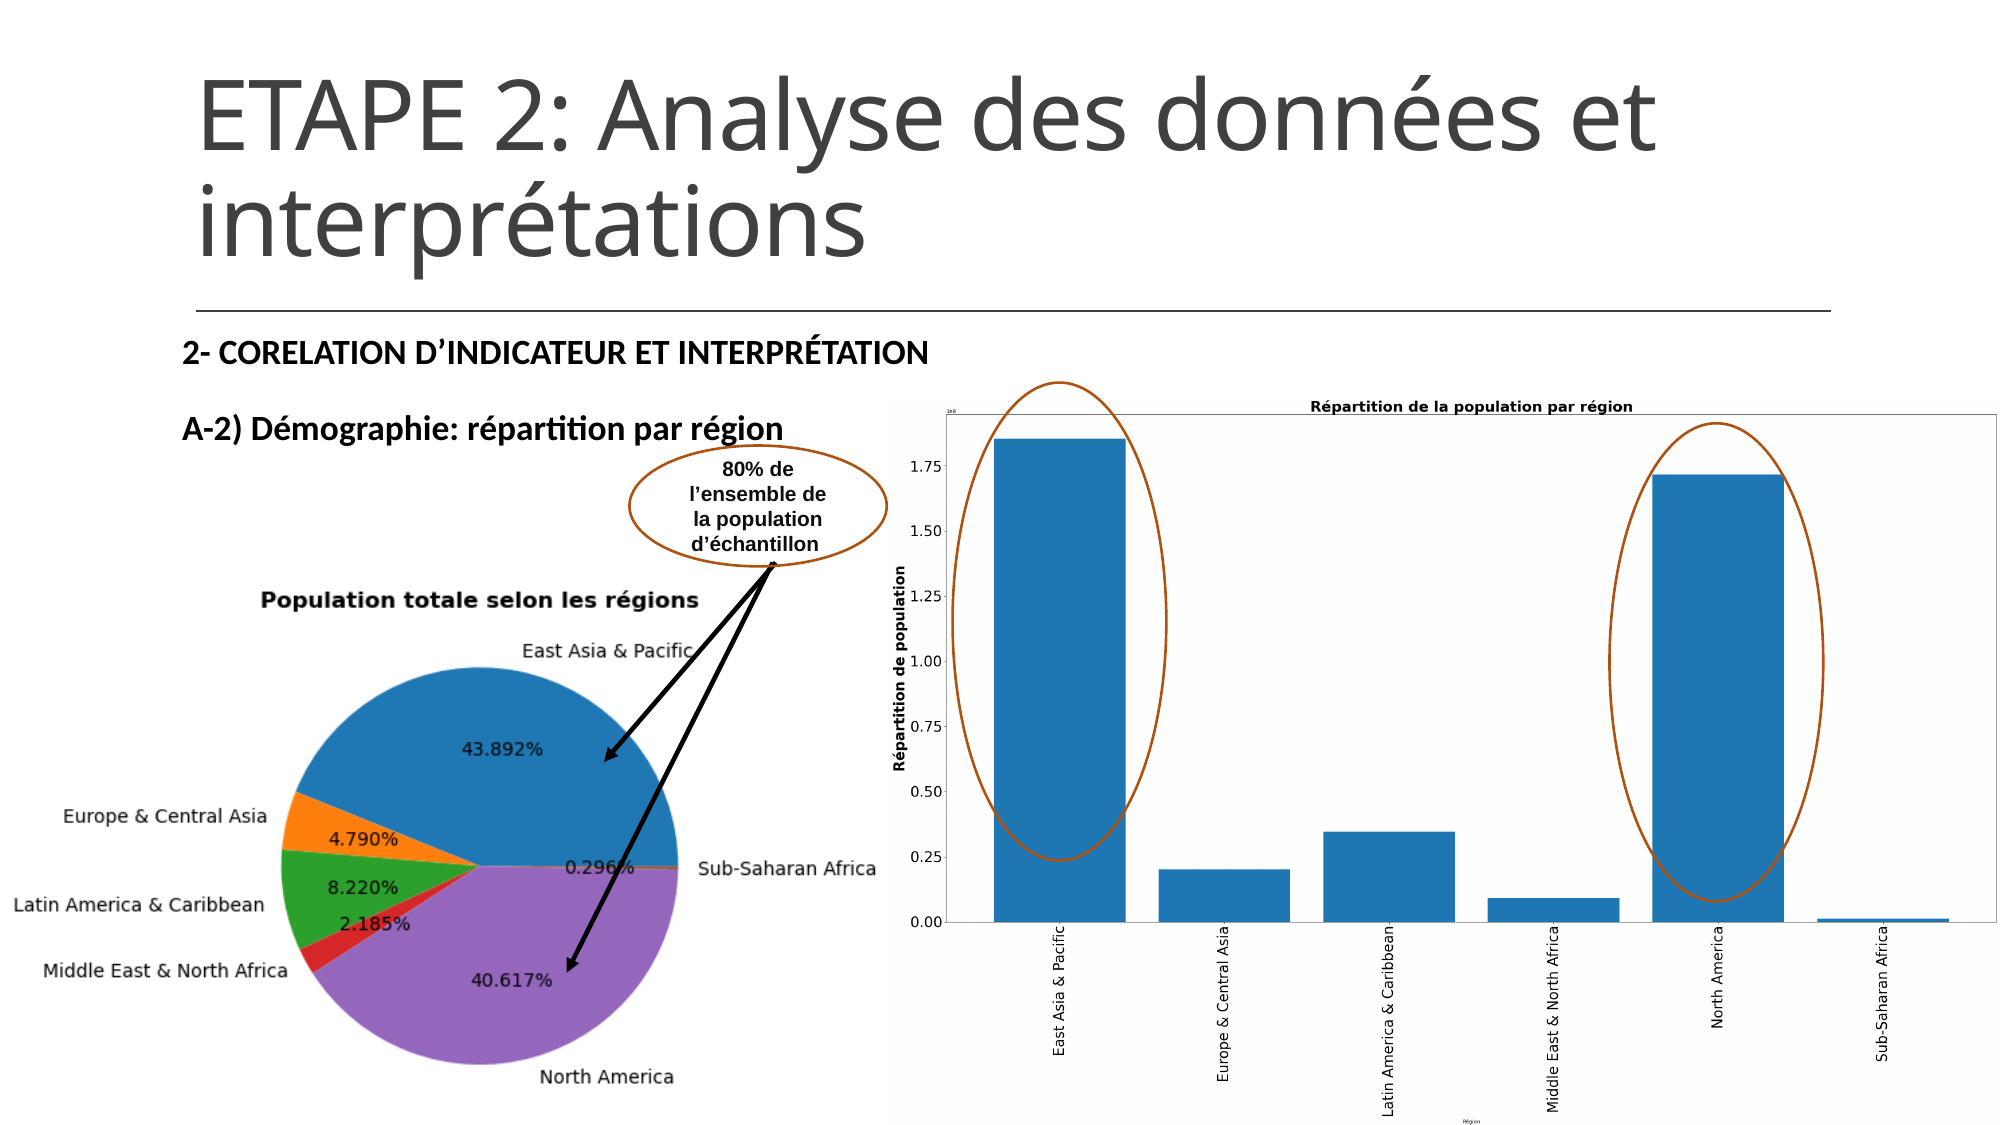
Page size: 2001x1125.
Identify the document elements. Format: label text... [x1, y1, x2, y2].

title ETAPE 2: Analyse des données et interprétations [180, 47, 1830, 285]
text_box 80% de l’ensemble de la population d’échantillon [628, 444, 886, 567]
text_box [566, 561, 774, 974]
picture [0, 395, 2000, 1125]
text_box 2- CORELATION D’indicateur et interprétation A-2) Démographie: répartition par région [167, 325, 1141, 447]
text_box [1027, 381, 1092, 392]
